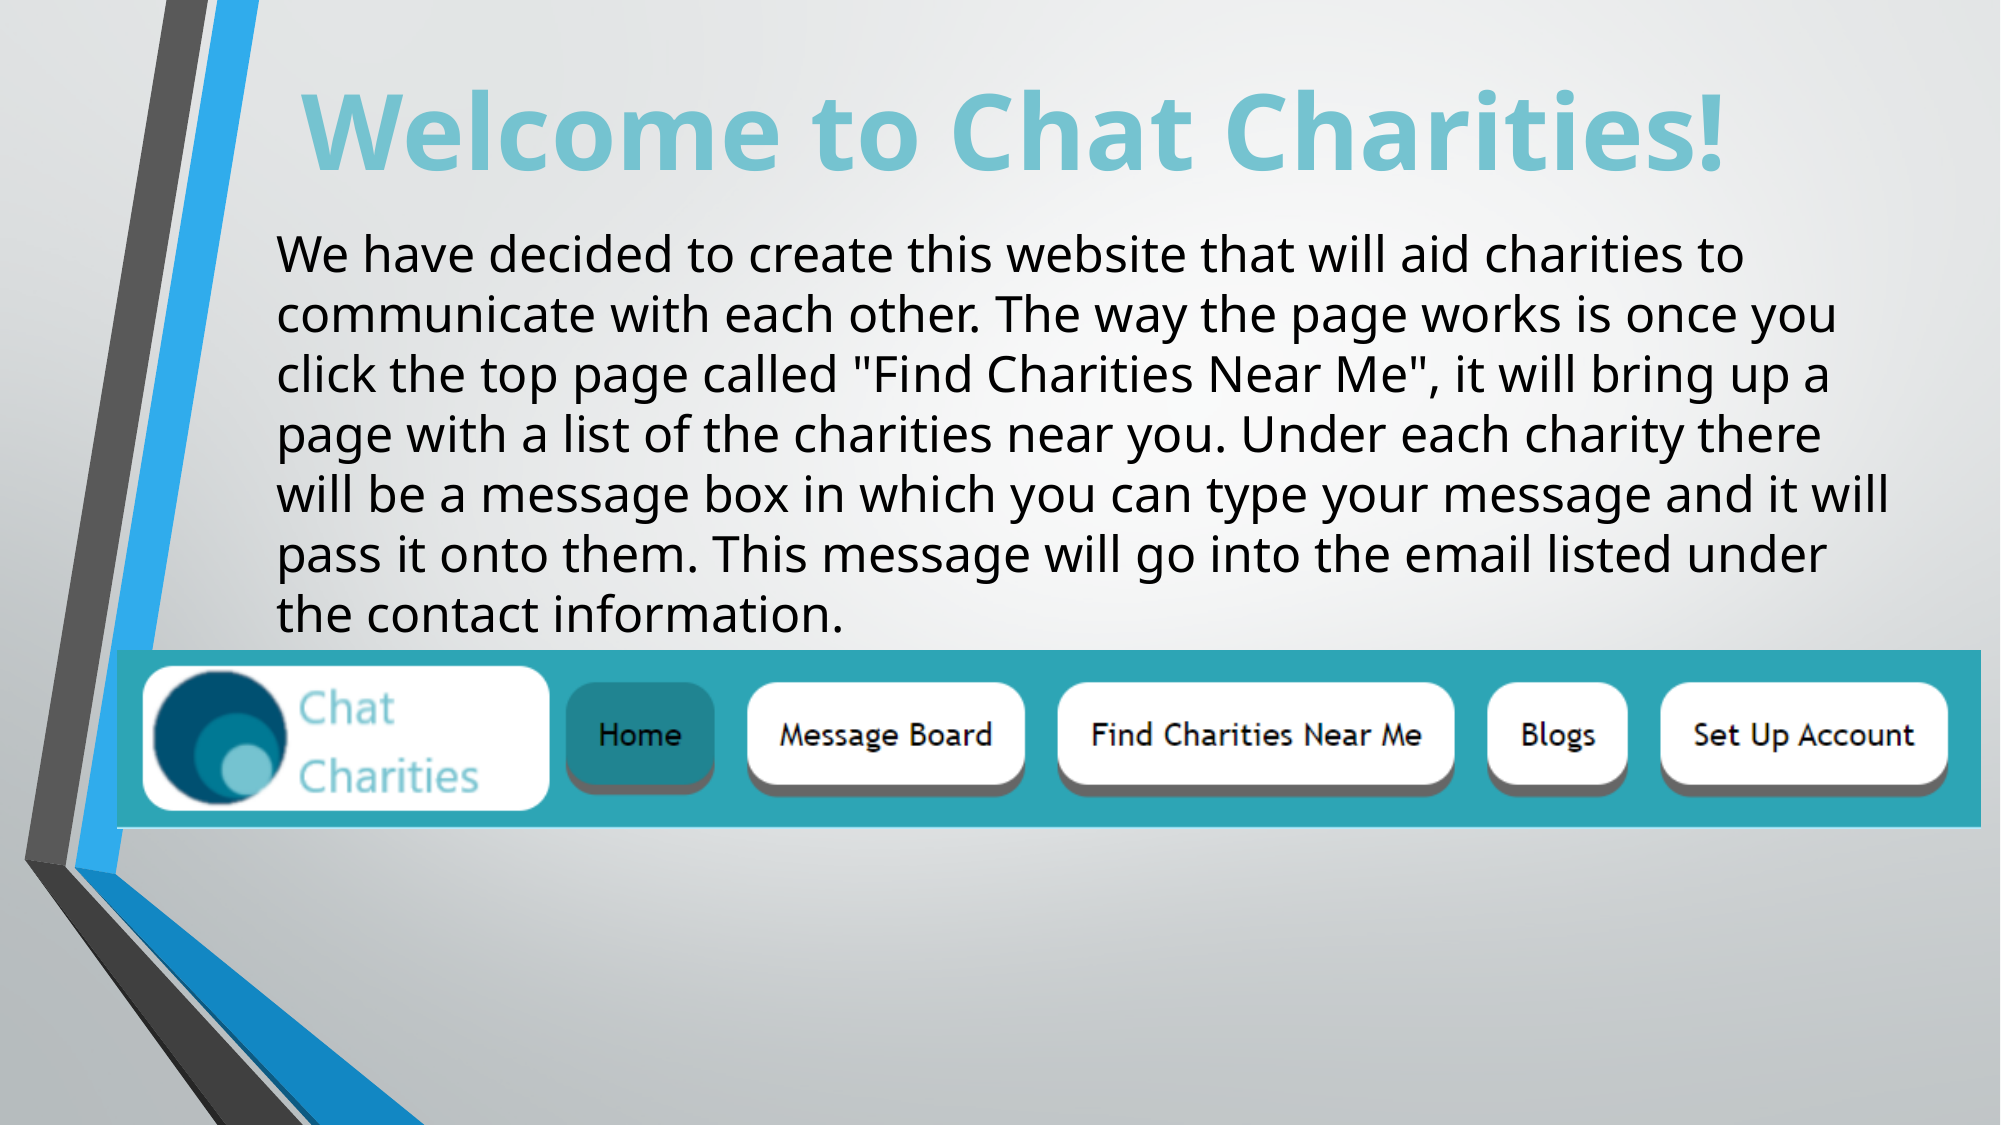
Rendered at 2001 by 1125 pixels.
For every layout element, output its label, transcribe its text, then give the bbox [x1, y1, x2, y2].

title Welcome to Chat Charities! [260, 0, 1769, 258]
text_box We have decided to create this website that will aid charities to communicate with each other. The way the page works is once you click the top page called "Find Charities Near Me", it will bring up a page with a list of the charities near you. Under each charity there will be a message box in which you can type your message and it will pass it onto them. This message will go into the email listed under the contact information. [261, 215, 1912, 650]
picture [117, 650, 1981, 830]
